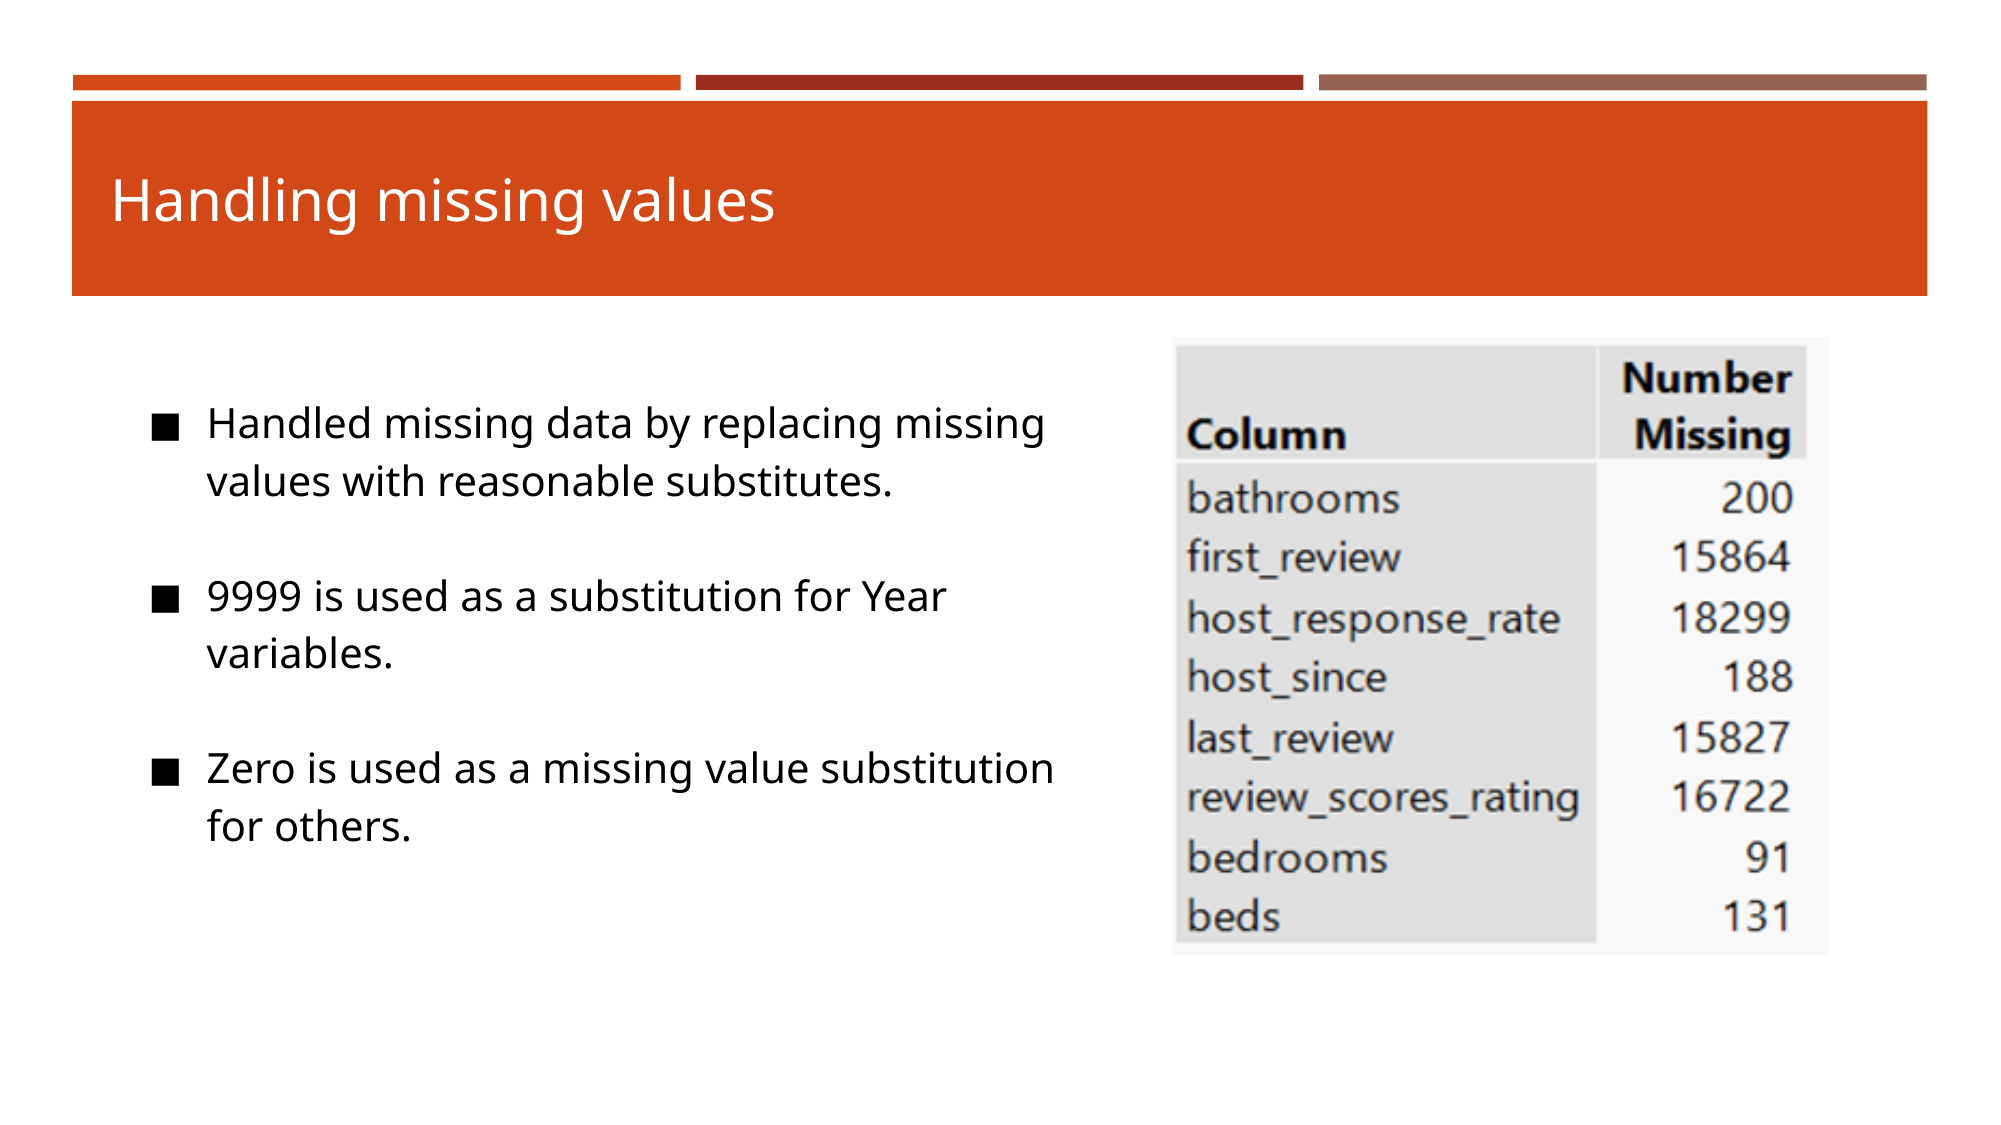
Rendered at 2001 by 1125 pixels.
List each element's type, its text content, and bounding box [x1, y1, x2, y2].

title Handling missing values [95, 115, 1905, 282]
list Handled missing data by replacing missing values with reasonable substitutes. 9999 is used as a substitution for Year variables. Zero is used as a missing value substitution for others. [116, 331, 1100, 927]
picture [1172, 337, 1830, 956]
